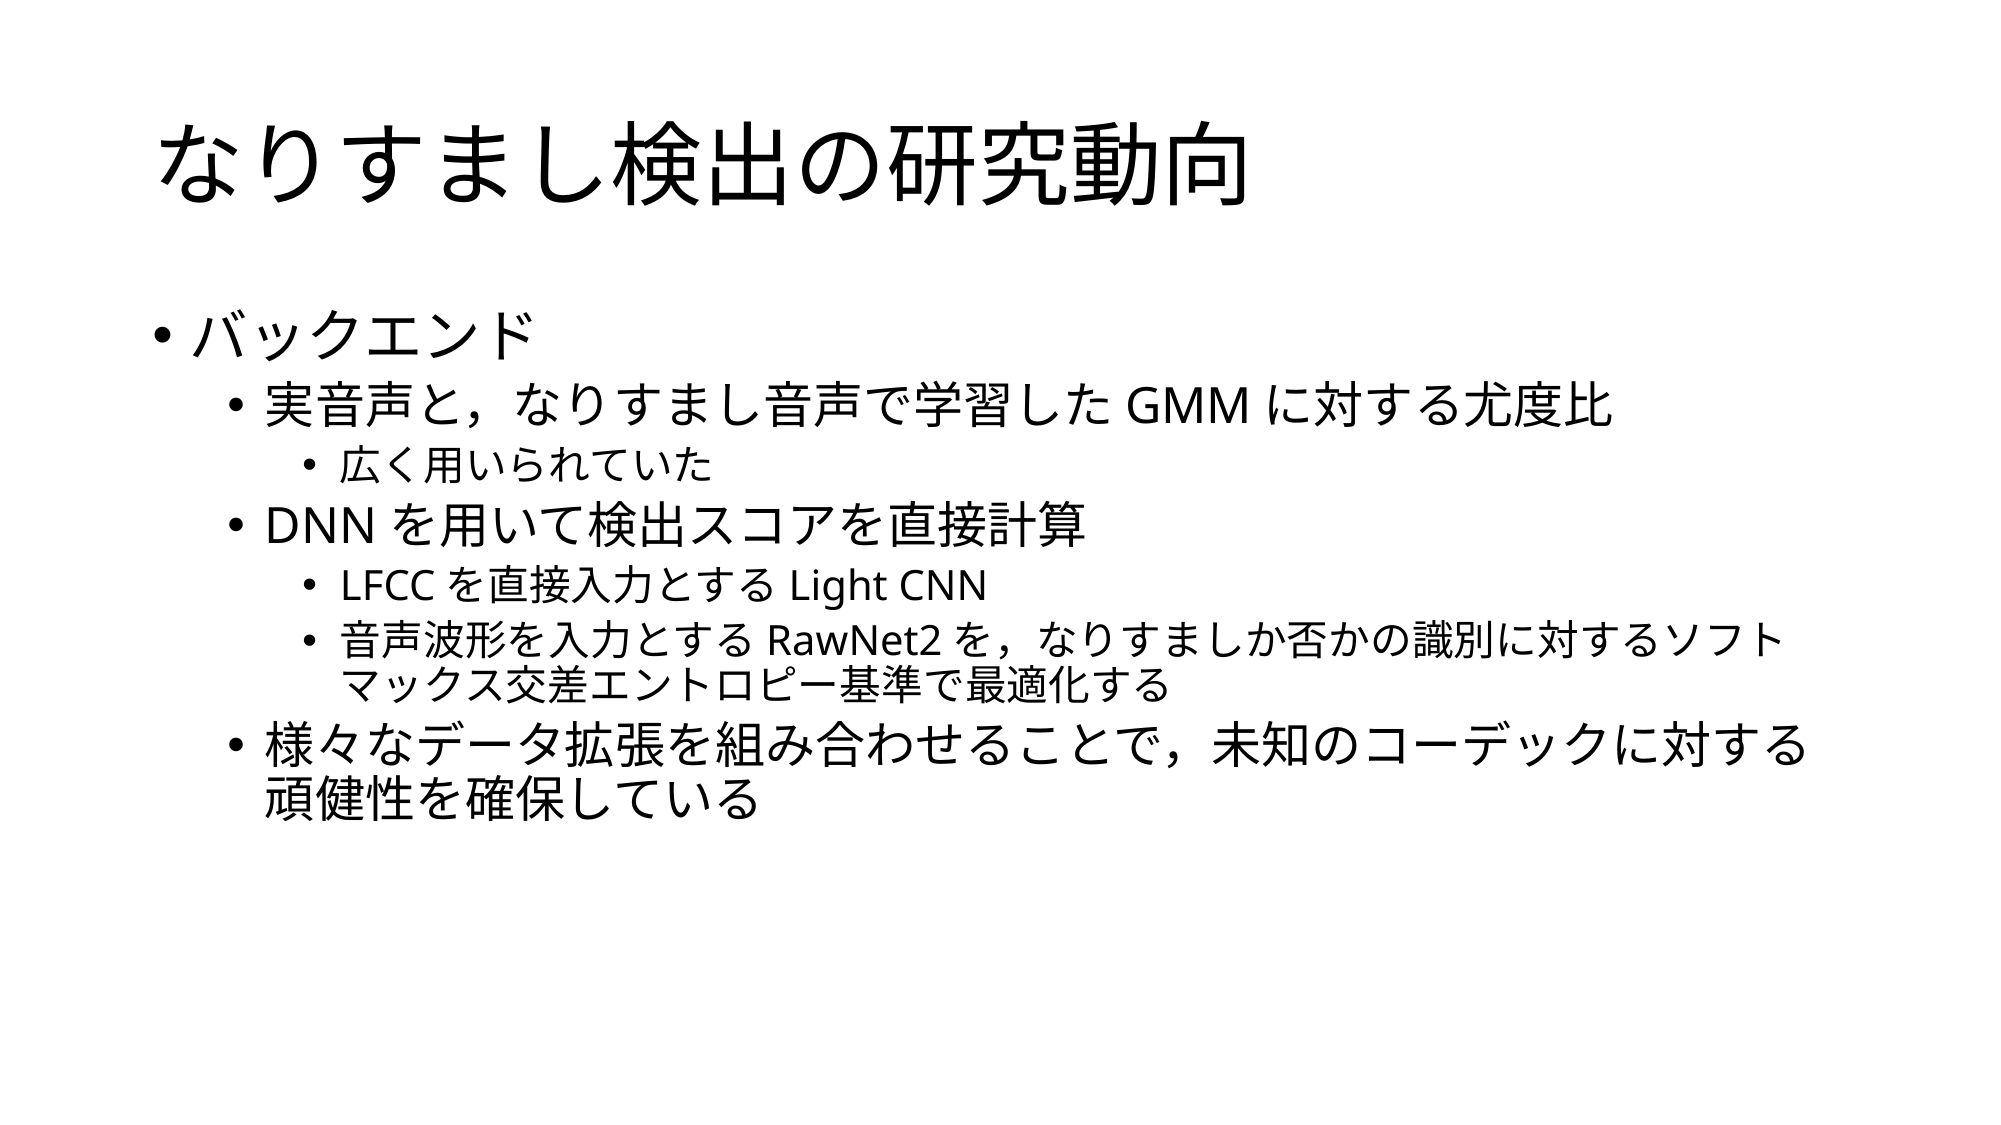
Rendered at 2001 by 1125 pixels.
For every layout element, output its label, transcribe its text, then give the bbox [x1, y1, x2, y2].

list バックエンド 実音声と，なりすまし音声で学習したGMMに対する尤度比 広く用いられていた DNNを用いて検出スコアを直接計算 LFCCを直接入力とするLight CNN 音声波形を入力とするRawNet2を，なりすましか否かの識別に対するソフトマックス交差エントロピー基準で最適化する 様々なデータ拡張を組み合わせることで，未知のコーデックに対する頑健性を確保している [137, 299, 1863, 1014]
title なりすまし検出の研究動向 [137, 59, 1863, 278]
